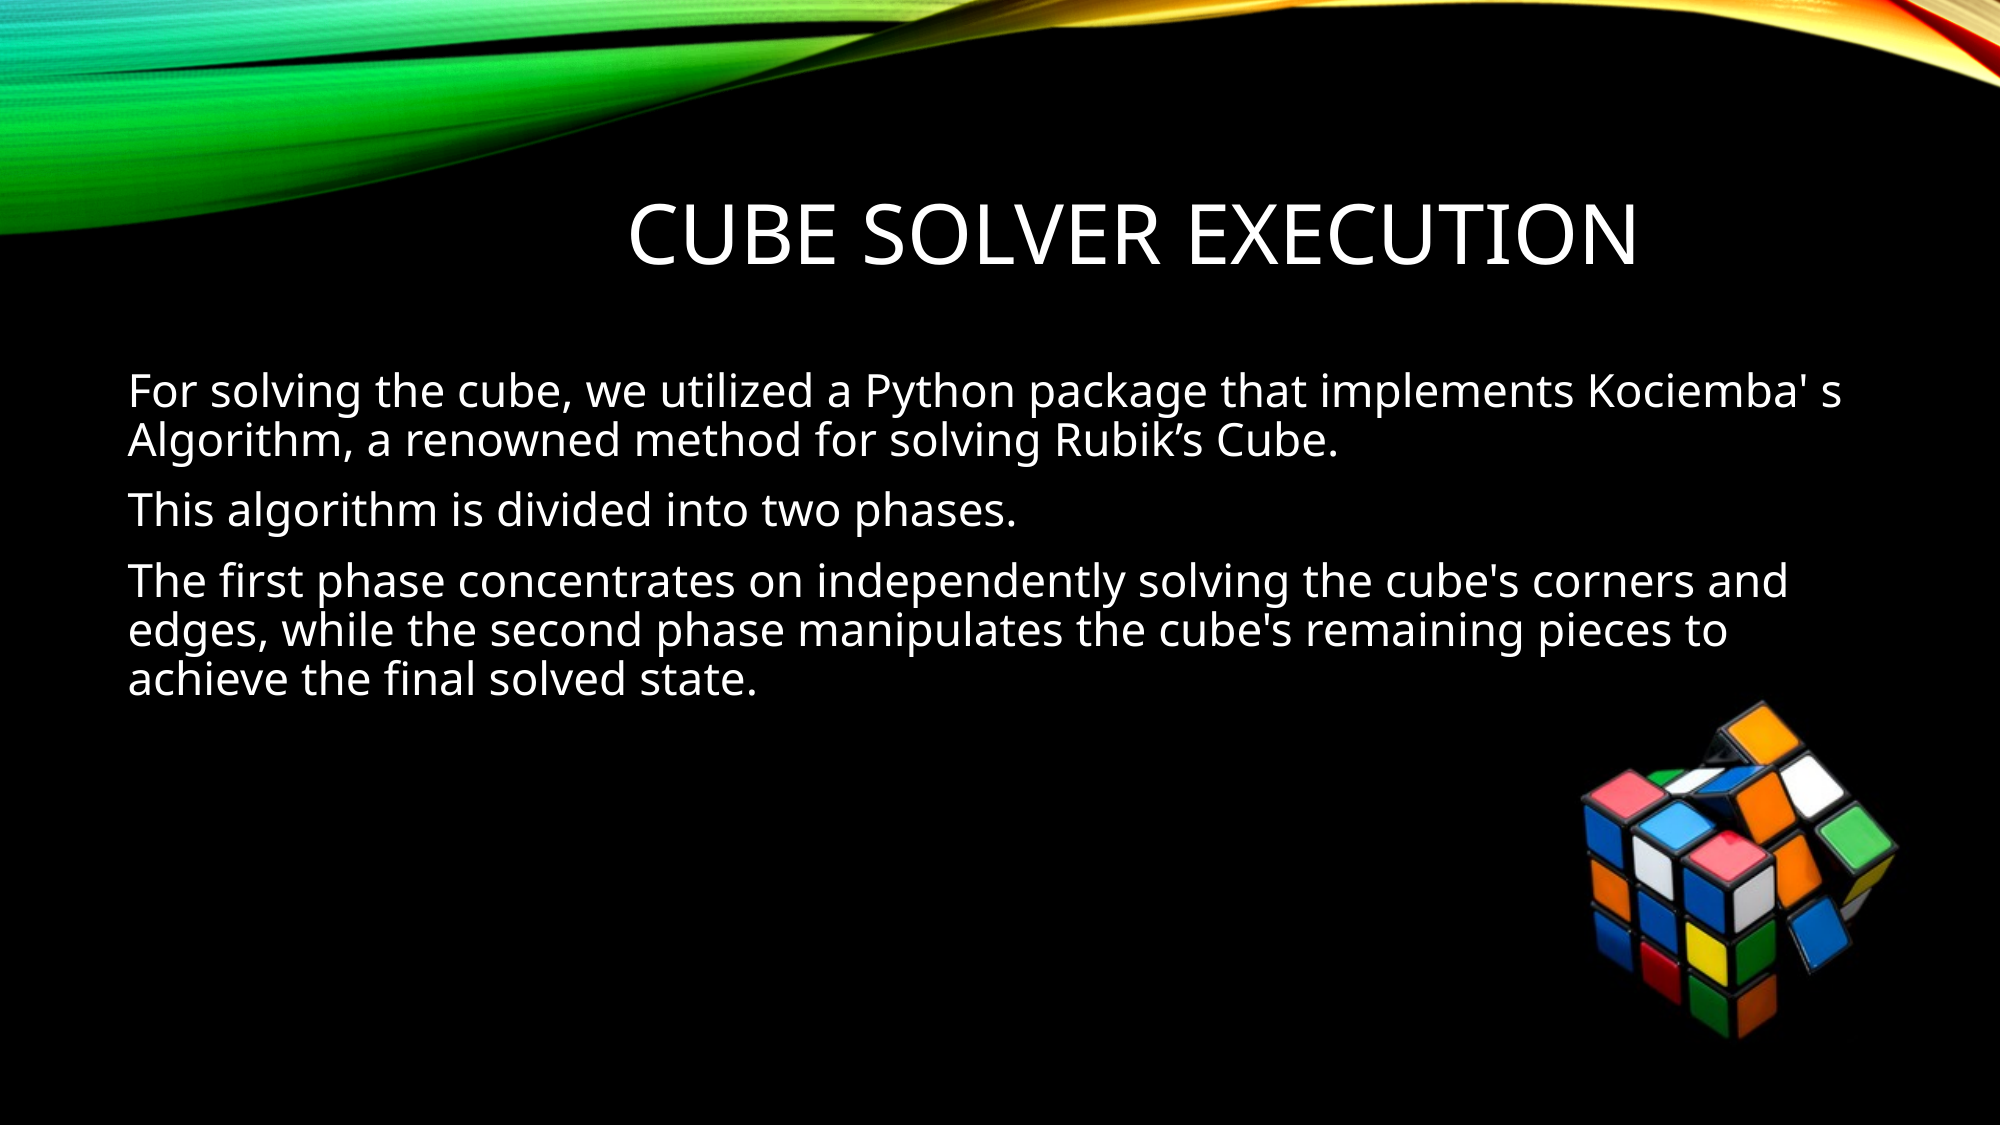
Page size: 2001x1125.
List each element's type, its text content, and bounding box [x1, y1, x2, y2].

title Cube Solver Execution [594, 131, 1657, 344]
list For solving the cube, we utilized a Python package that implements Kociemba' s Algorithm, a renowned method for solving Rubik’s Cube. This algorithm is divided into two phases. The first phase concentrates on independently solving the cube's corners and edges, while the second phase manipulates the cube's remaining pieces to achieve the final solved state. [112, 360, 1888, 1021]
picture [0, 0, 2000, 237]
picture [1534, 675, 1943, 1053]
